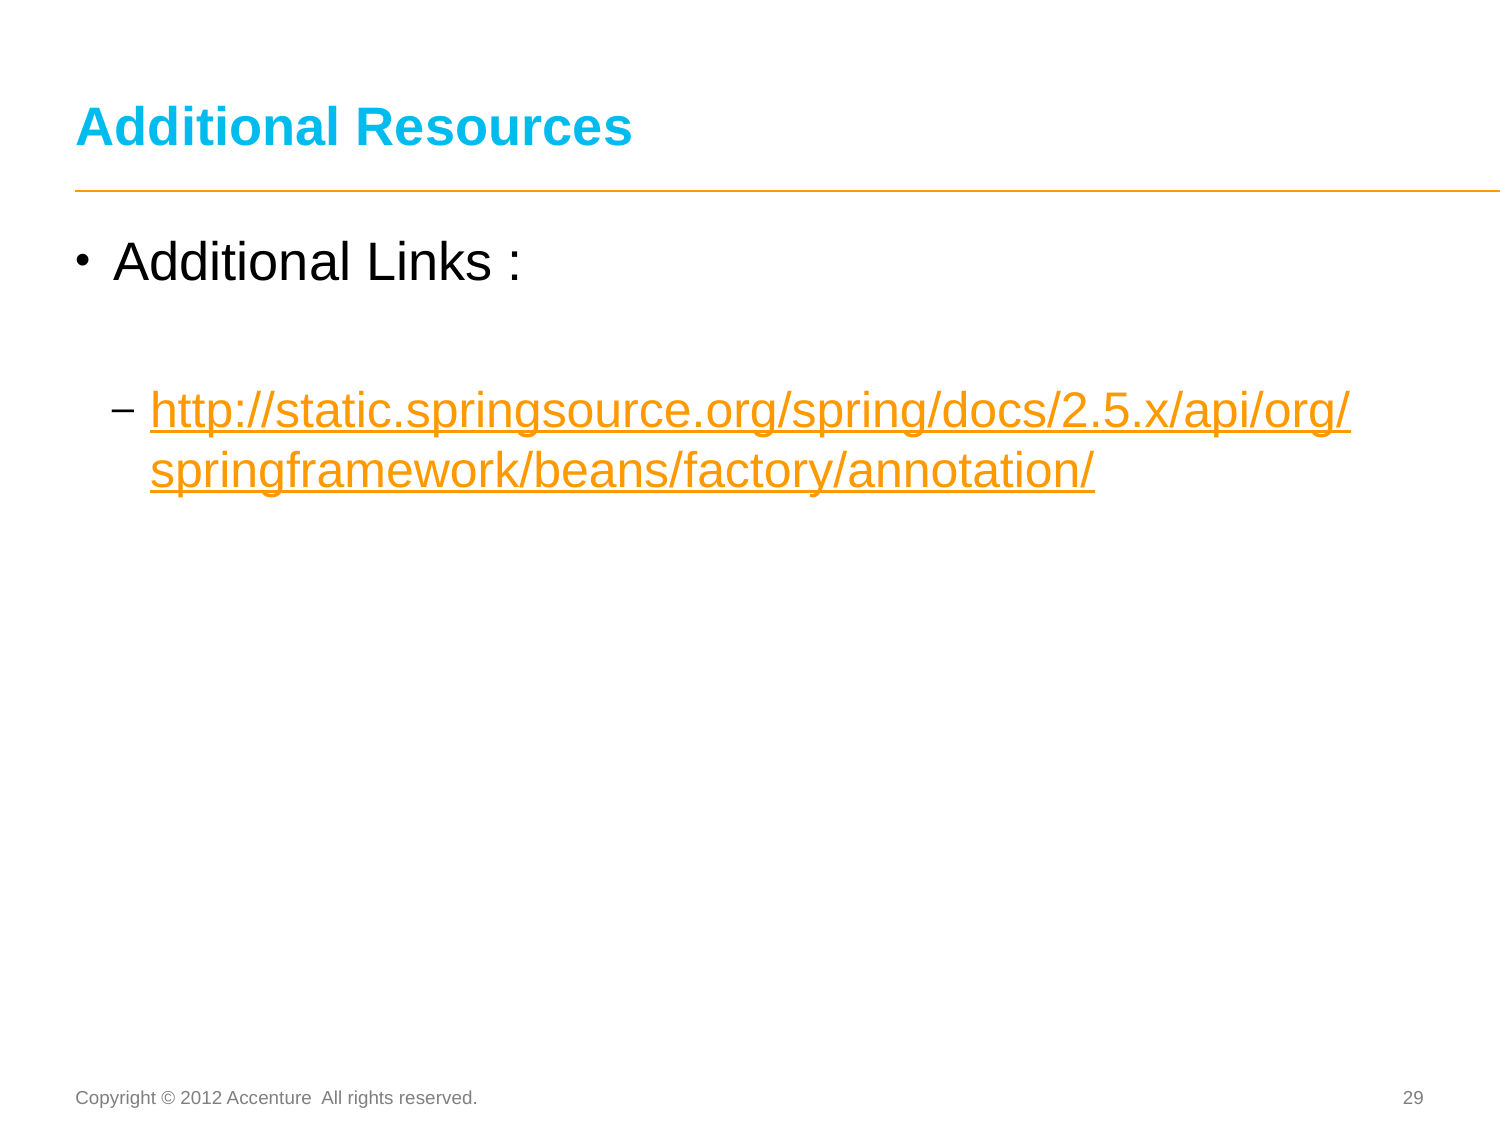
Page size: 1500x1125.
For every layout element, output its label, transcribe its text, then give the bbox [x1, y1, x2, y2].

title Additional Resources [75, 27, 1422, 157]
list Additional Links : http://static.springsource.org/spring/docs/2.5.x/api/org/springframework/beans/factory/annotation/ [74, 226, 1425, 1054]
